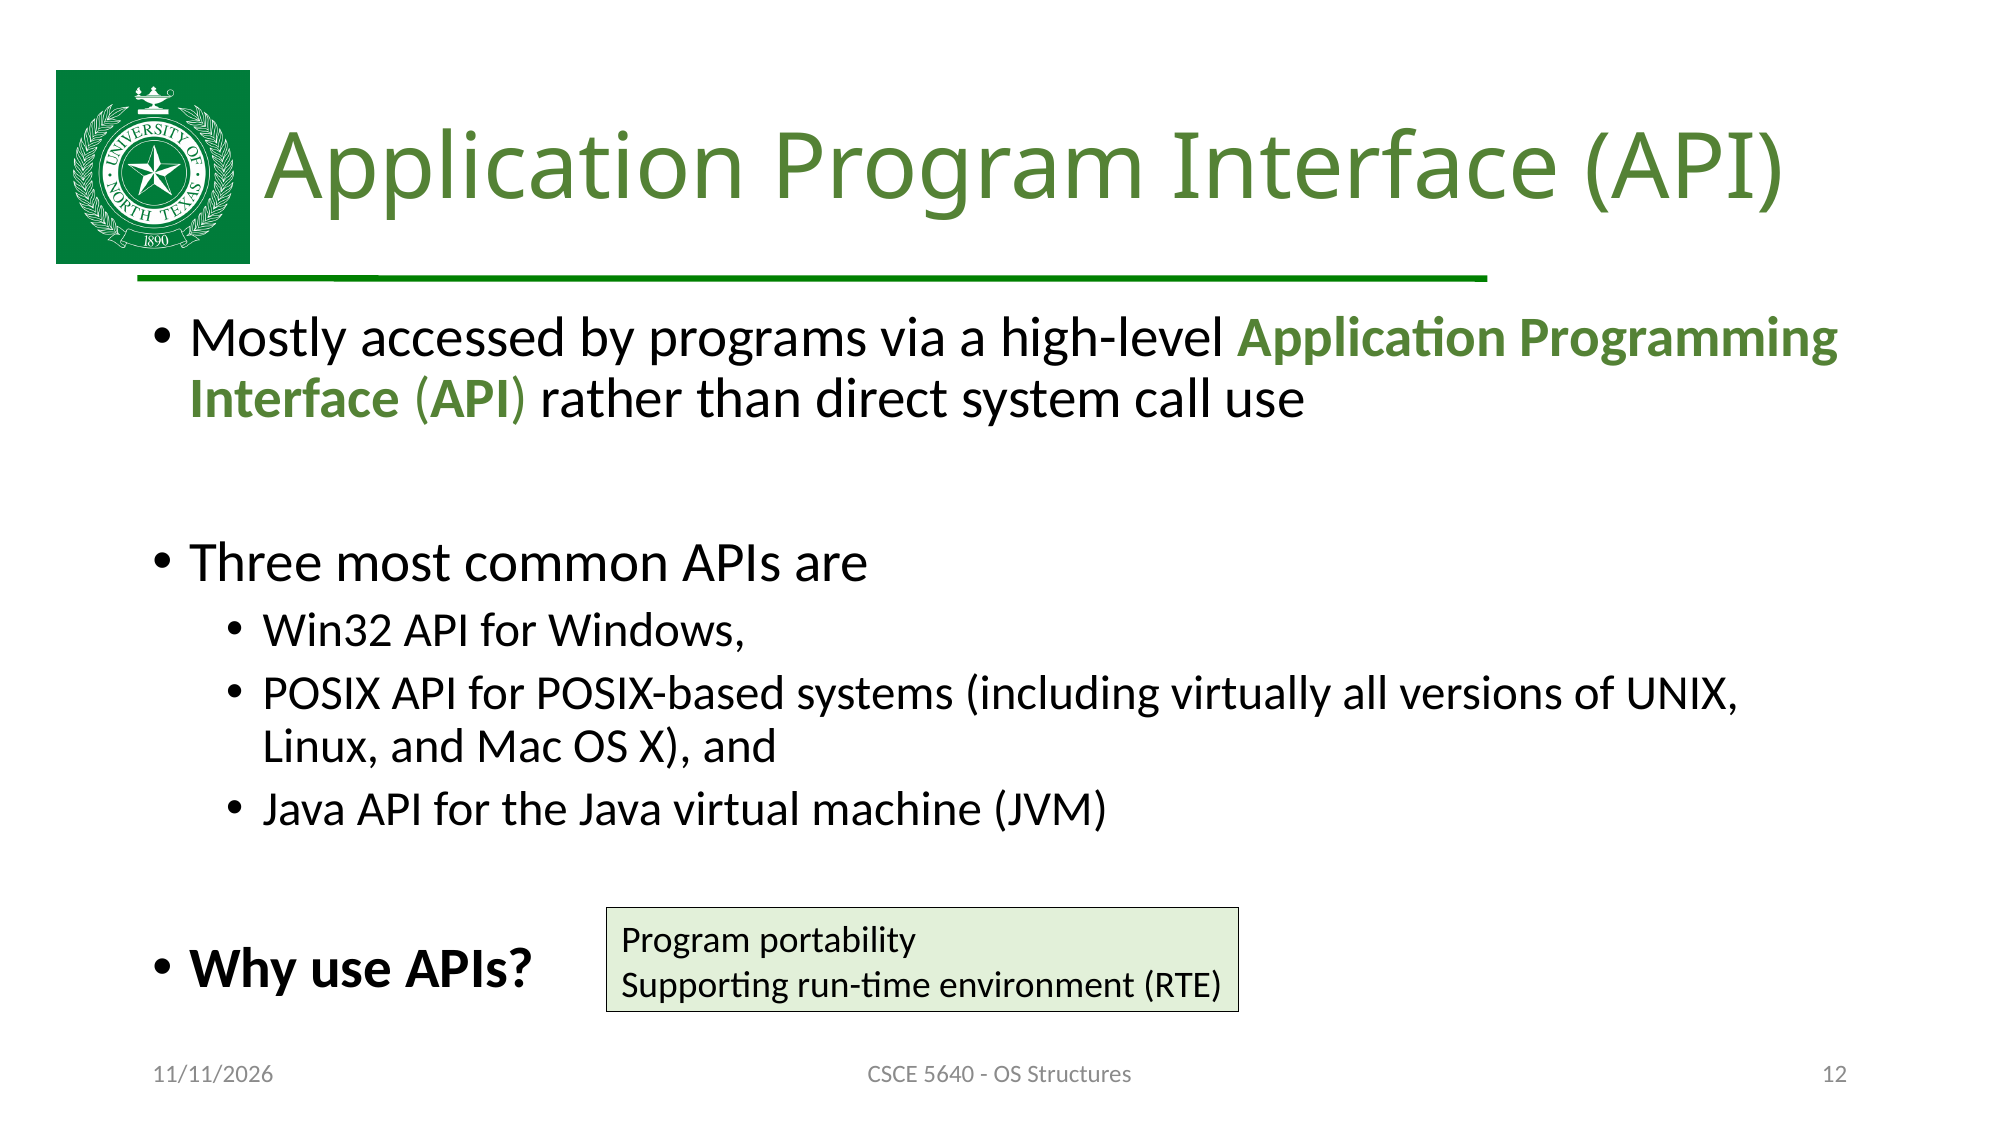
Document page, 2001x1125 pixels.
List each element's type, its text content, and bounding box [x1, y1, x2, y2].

text_box Program portability Supporting run-time environment (RTE) [606, 907, 1239, 1012]
slide_number 12 [1412, 1042, 1863, 1103]
footer CSCE 5640 - OS Structures [662, 1042, 1338, 1103]
title Application Program Interface (API) [249, 59, 1863, 278]
list Mostly accessed by programs via a high-level Application Programming Interface (API) rather than direct system call use Three most common APIs are Win32 API for Windows, POSIX API for POSIX-based systems (including virtually all versions of UNIX, Linux, and Mac OS X), and Java API for the Java virtual machine (JVM) Why use APIs? [137, 299, 1863, 1014]
picture [56, 70, 249, 264]
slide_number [137, 1042, 588, 1103]
